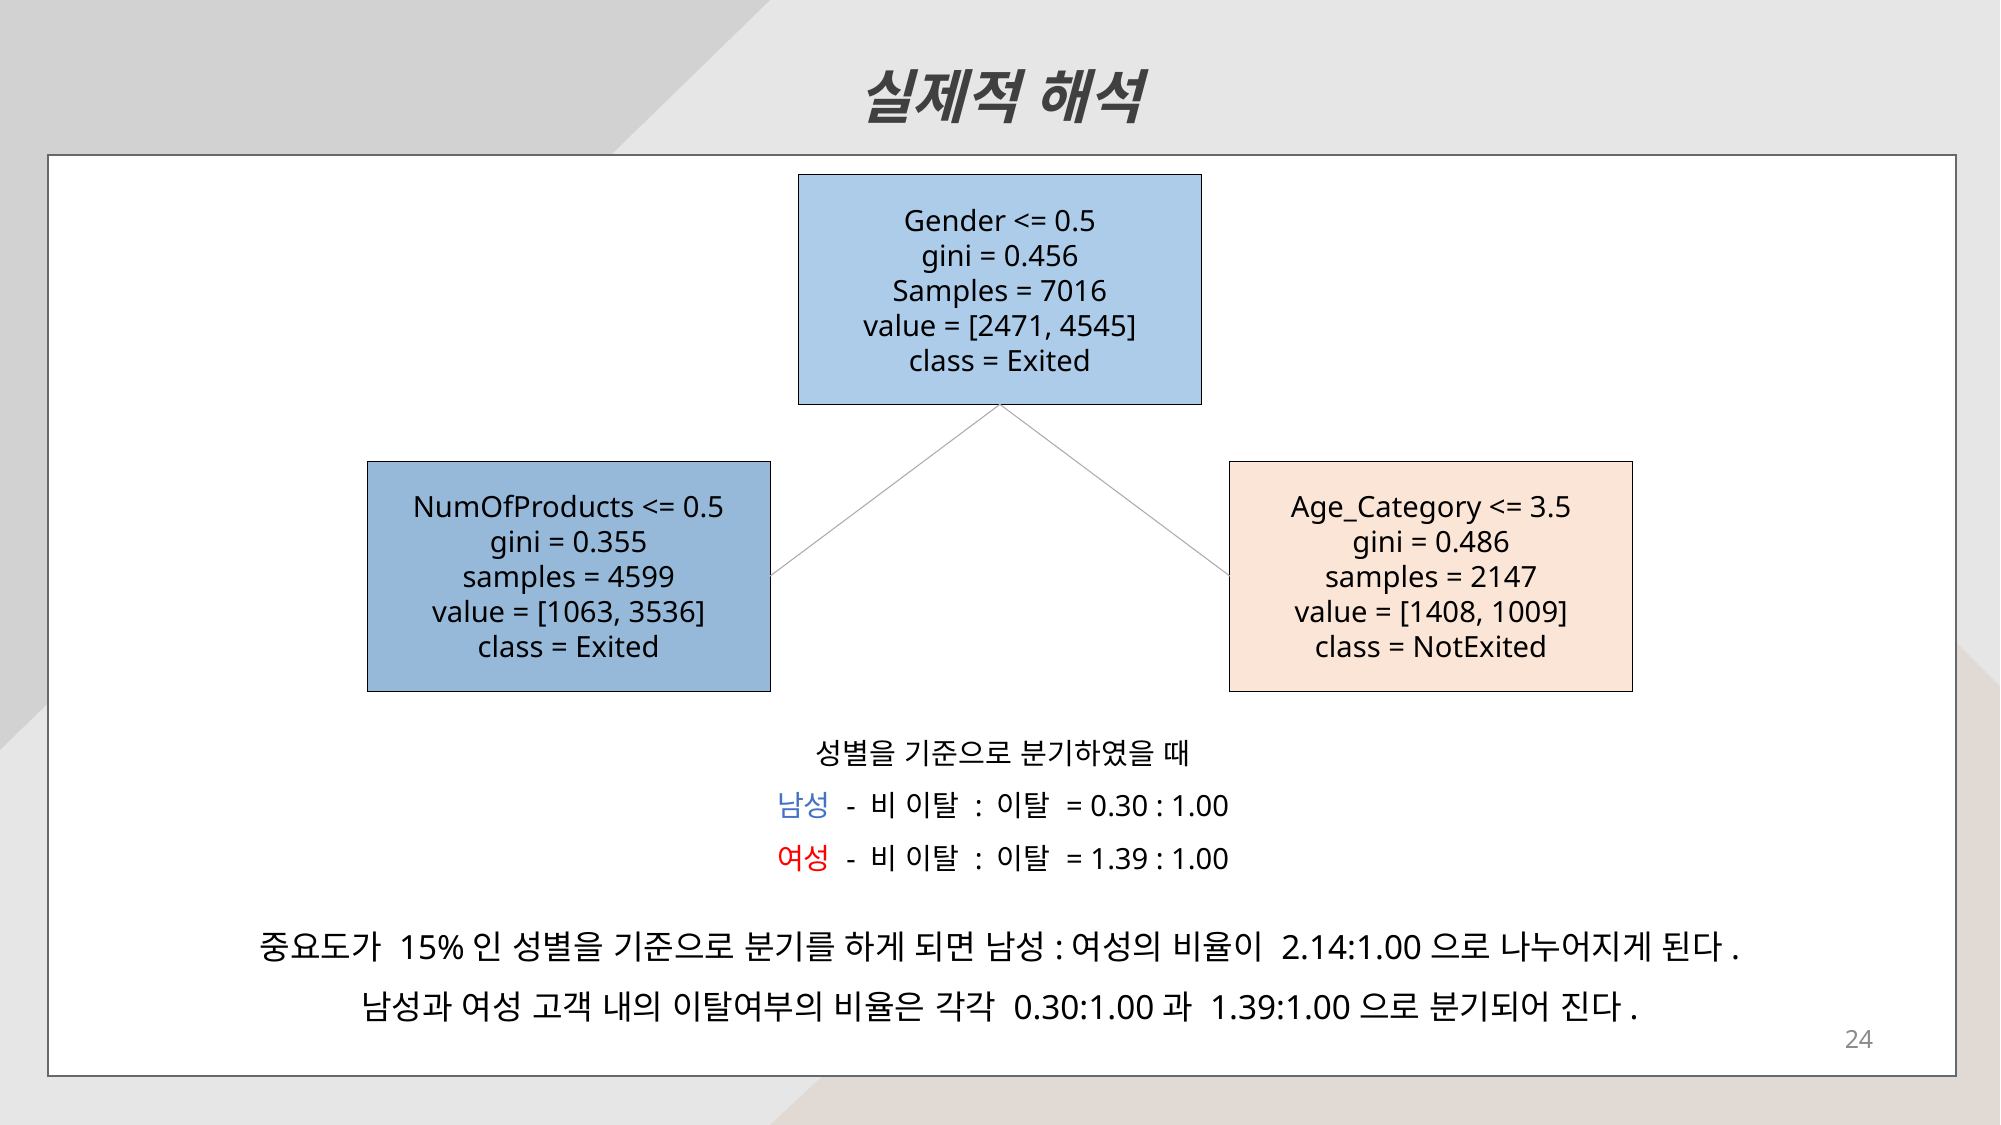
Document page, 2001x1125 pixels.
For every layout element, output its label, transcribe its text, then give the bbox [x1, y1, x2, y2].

text_box [0, 0, 772, 752]
slide_number 24 [1438, 1034, 1889, 1071]
text_box Age_Category <= 3.5 gini = 0.486 samples = 2147 value = [1408, 1009] class = NotExited [1229, 461, 1633, 692]
text_box 중요도가 15%인 성별을 기준으로 분기를 하게 되면 남성:여성의 비율이 2.14:1.00으로 나누어지게 된다. 남성과 여성 고객 내의 이탈여부의 비율은 각각 0.30:1.00과 1.39:1.00으로 분기되어 진다. [111, 899, 1889, 1034]
text_box 성별을 기준으로 분기하였을 때 남성 - 비 이탈 : 이탈 = 0.30 : 1.00 여성 - 비 이탈 : 이탈 = 1.39 : 1.00 [566, 710, 1440, 883]
text_box [47, 154, 1957, 1077]
text_box [768, 641, 2000, 1125]
text_box Gender <= 0.5 gini = 0.456 Samples = 7016 value = [2471, 4545] class = Exited [798, 174, 1202, 404]
text_box NumOfProducts <= 0.5 gini = 0.355 samples = 4599 value = [1063, 3536] class = Exited [367, 461, 771, 692]
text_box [999, 404, 1230, 577]
text_box 실제적 해석 [432, 18, 1568, 138]
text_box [770, 404, 999, 577]
